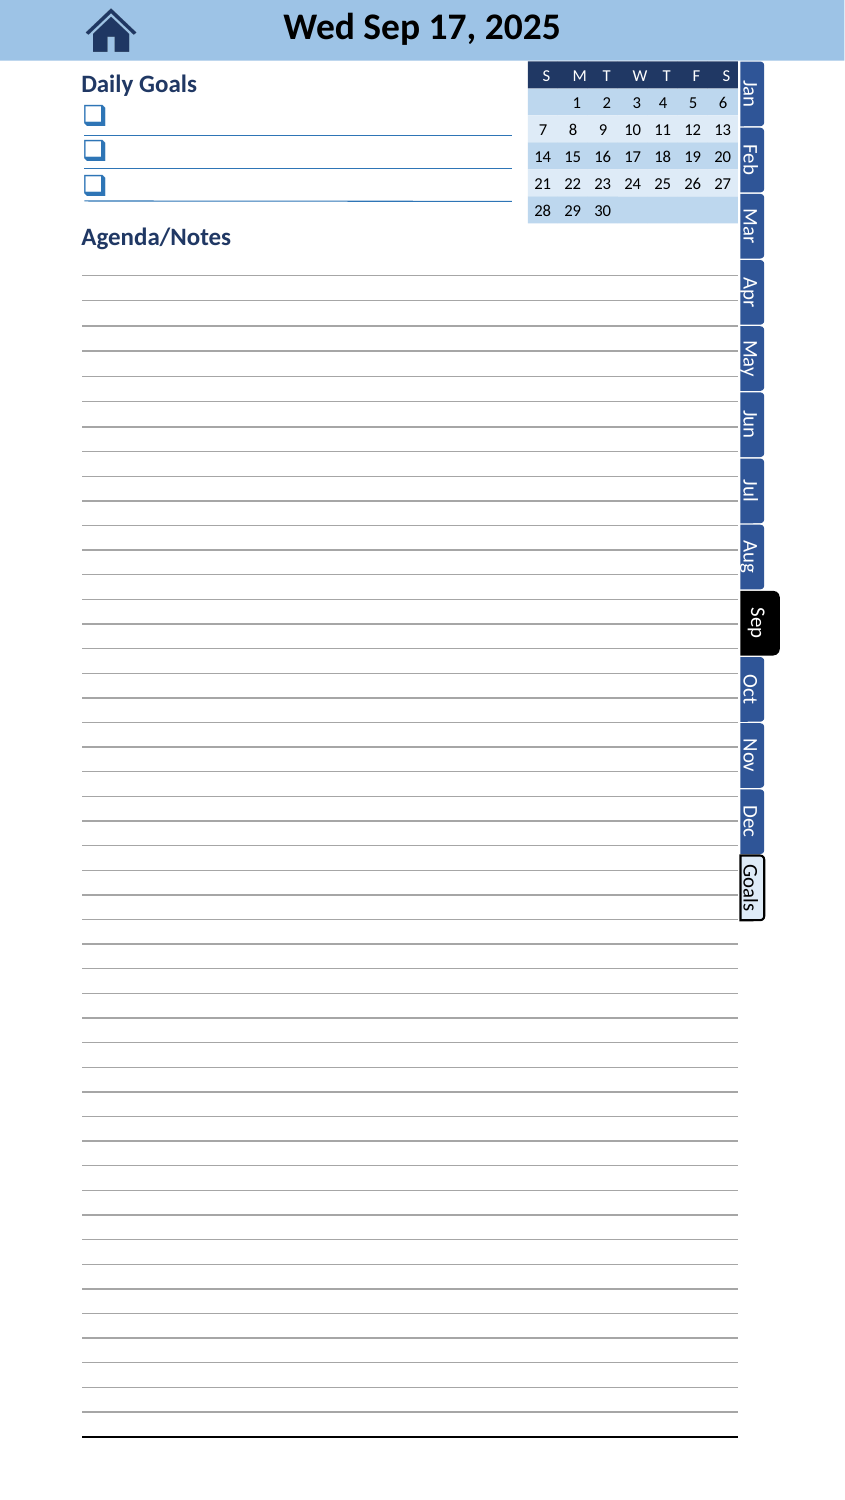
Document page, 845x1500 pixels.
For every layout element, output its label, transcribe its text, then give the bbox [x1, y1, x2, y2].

list Wed Sep 17, 2025 [190, 0, 655, 61]
picture [82, 1, 140, 59]
